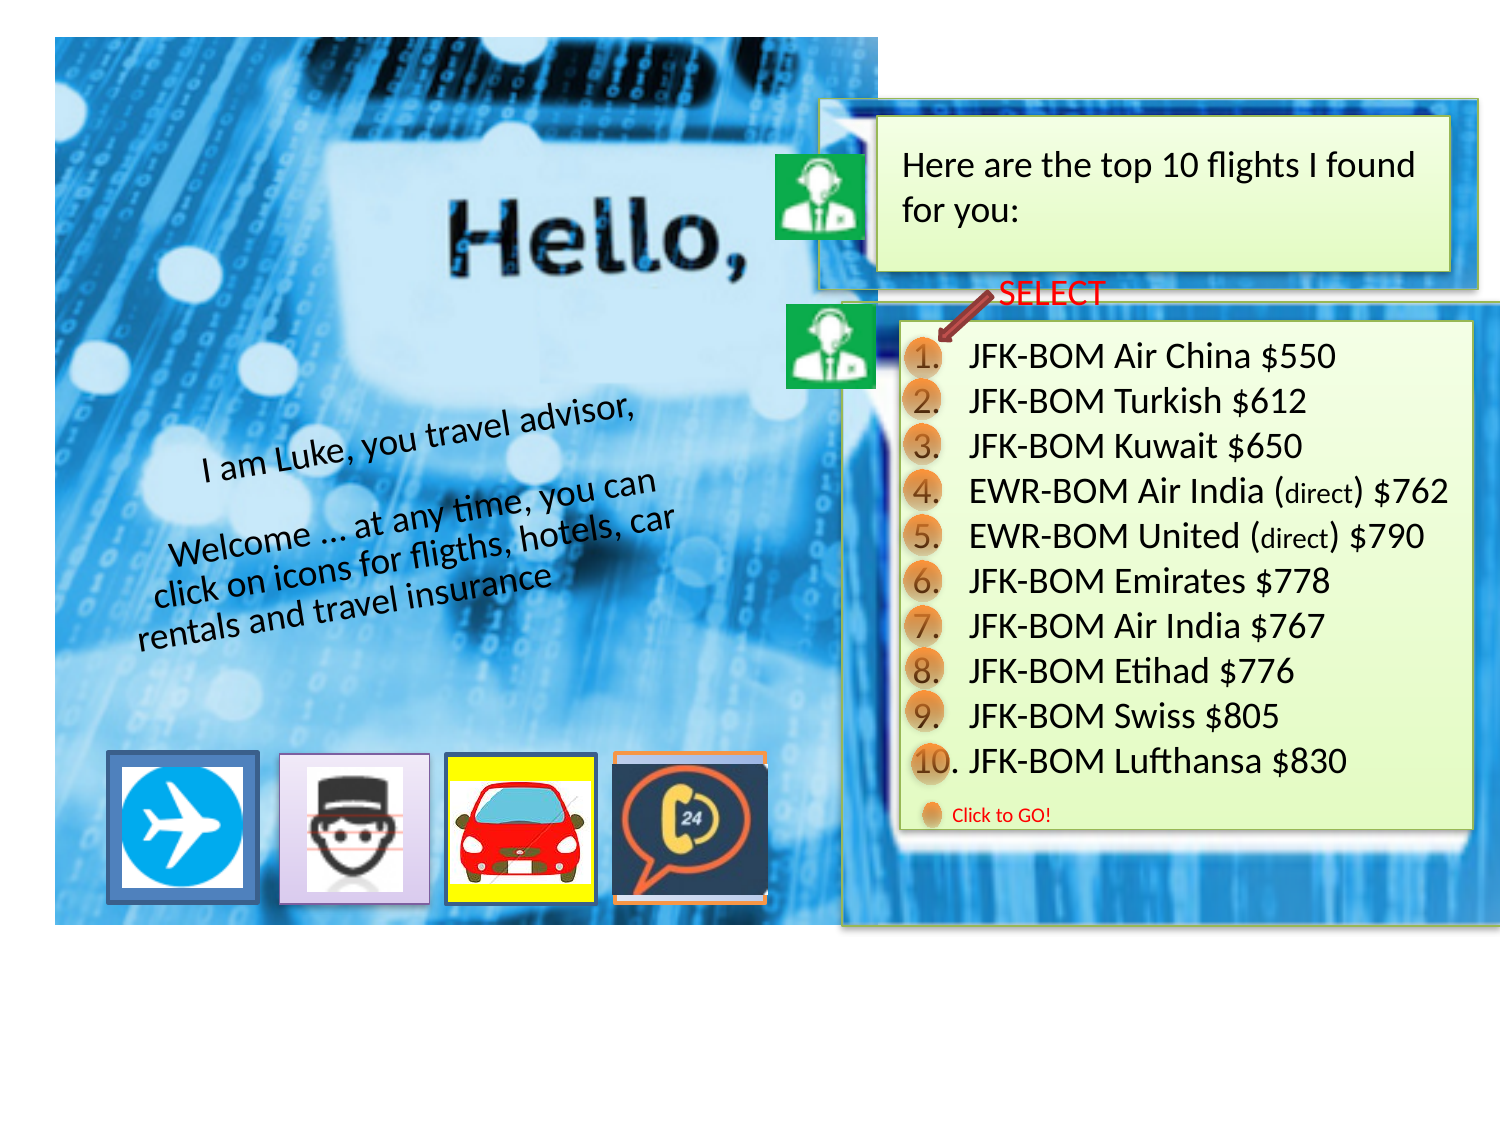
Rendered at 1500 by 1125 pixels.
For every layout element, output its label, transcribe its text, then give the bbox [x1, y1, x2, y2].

text_box SELECT [983, 297, 1179, 301]
picture [55, 37, 1500, 926]
